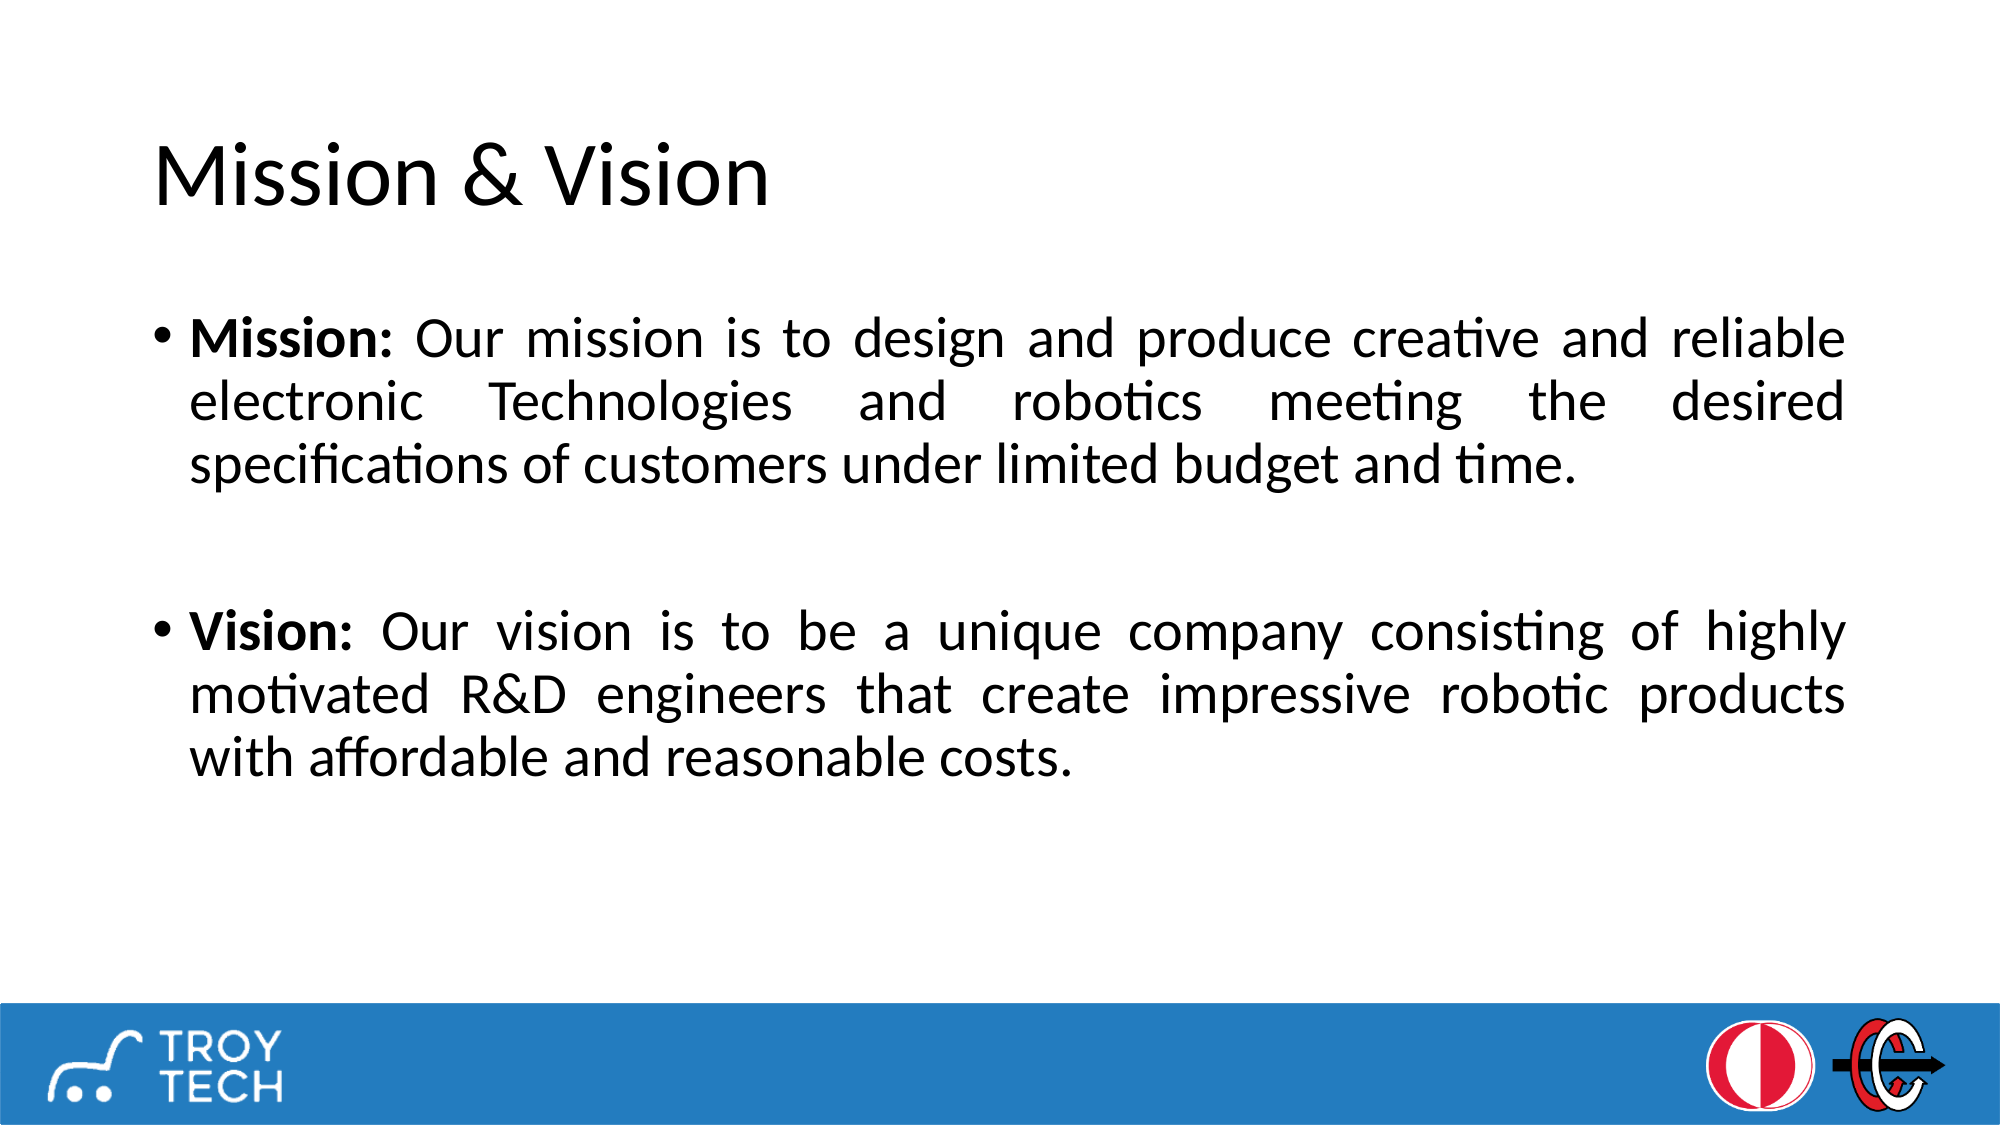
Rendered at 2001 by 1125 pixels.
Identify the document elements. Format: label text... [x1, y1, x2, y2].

picture [0, 1003, 2000, 1125]
title Mission & Vision [137, 59, 1863, 278]
list Mission: Our mission is to design and produce creative and reliable electronic Technologies and robotics meeting the desired specifications of customers under limited budget and time. Vision: Our vision is to be a unique company consisting of highly motivated R&D engineers that create impressive robotic products with affordable and reasonable costs. [137, 299, 1863, 1003]
